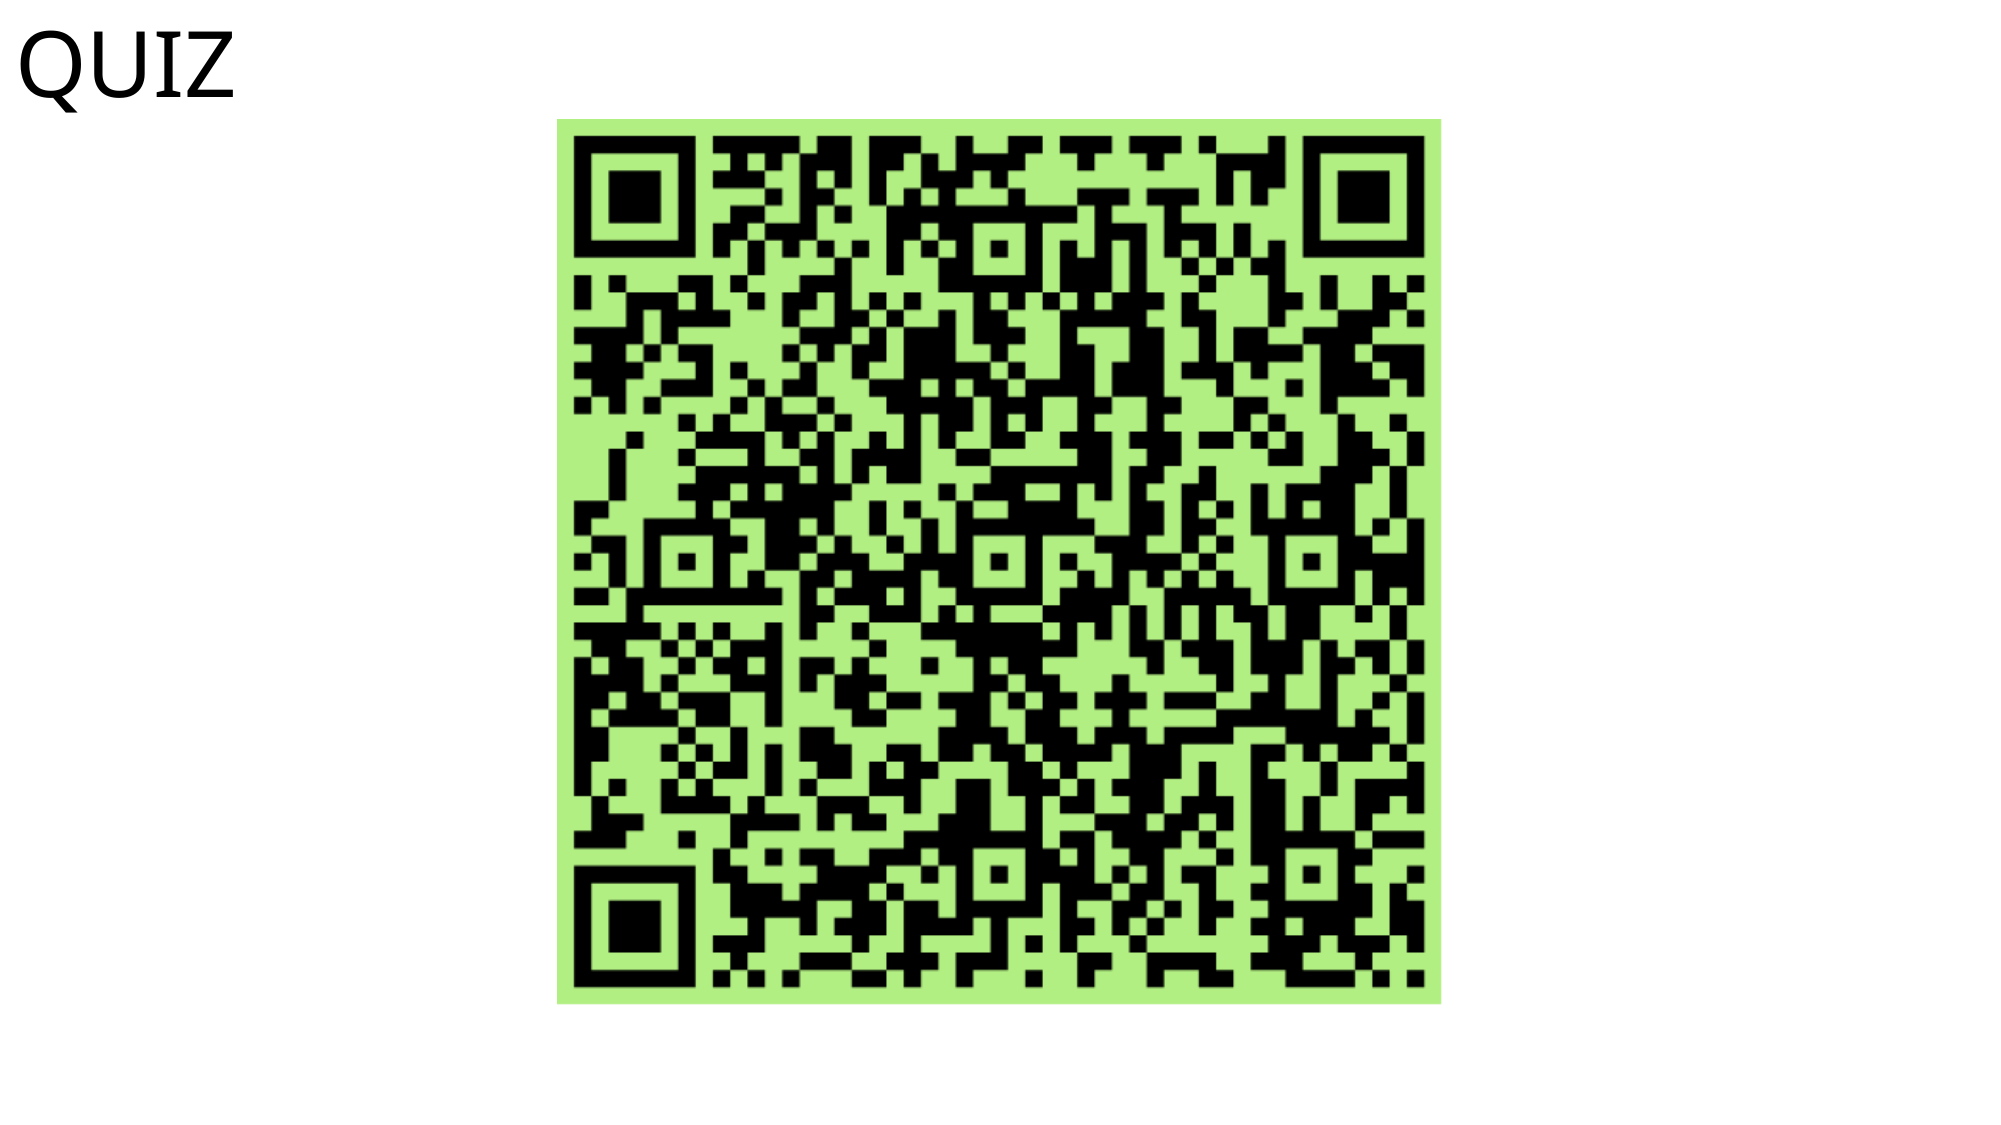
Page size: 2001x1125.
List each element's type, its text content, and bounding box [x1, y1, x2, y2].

picture [556, 119, 1443, 1006]
text_box QUIZ [0, 2, 1713, 133]
